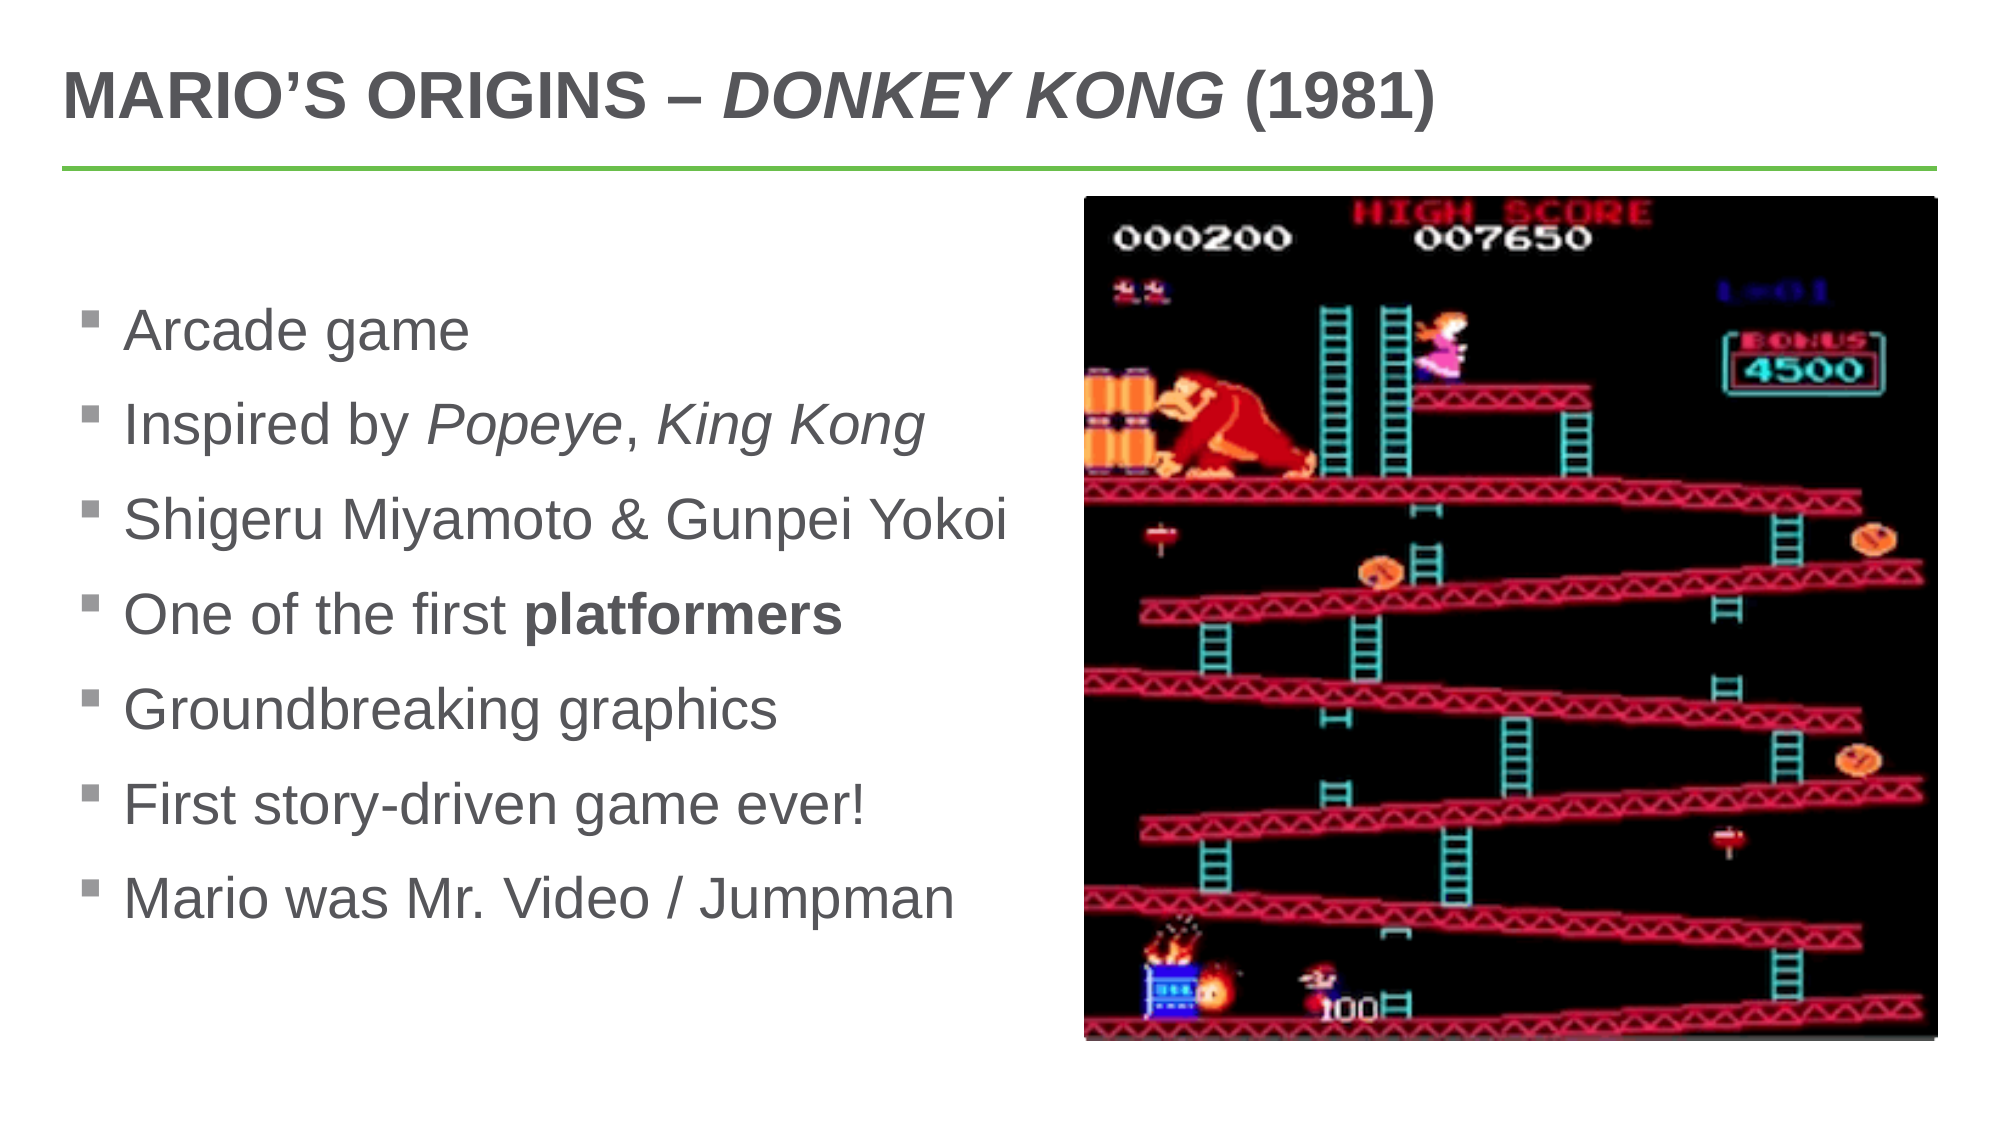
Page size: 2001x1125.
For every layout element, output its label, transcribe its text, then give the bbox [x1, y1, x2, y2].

list Arcade game Inspired by Popeye, King Kong Shigeru Miyamoto & Gunpei Yokoi One of the first platformers Groundbreaking graphics First story-driven game ever! Mario was Mr. Video / Jumpman [67, 196, 1057, 1060]
title MARIO’s origins – Donkey Kong (1981) [62, 37, 1938, 150]
picture [1083, 196, 1938, 1041]
